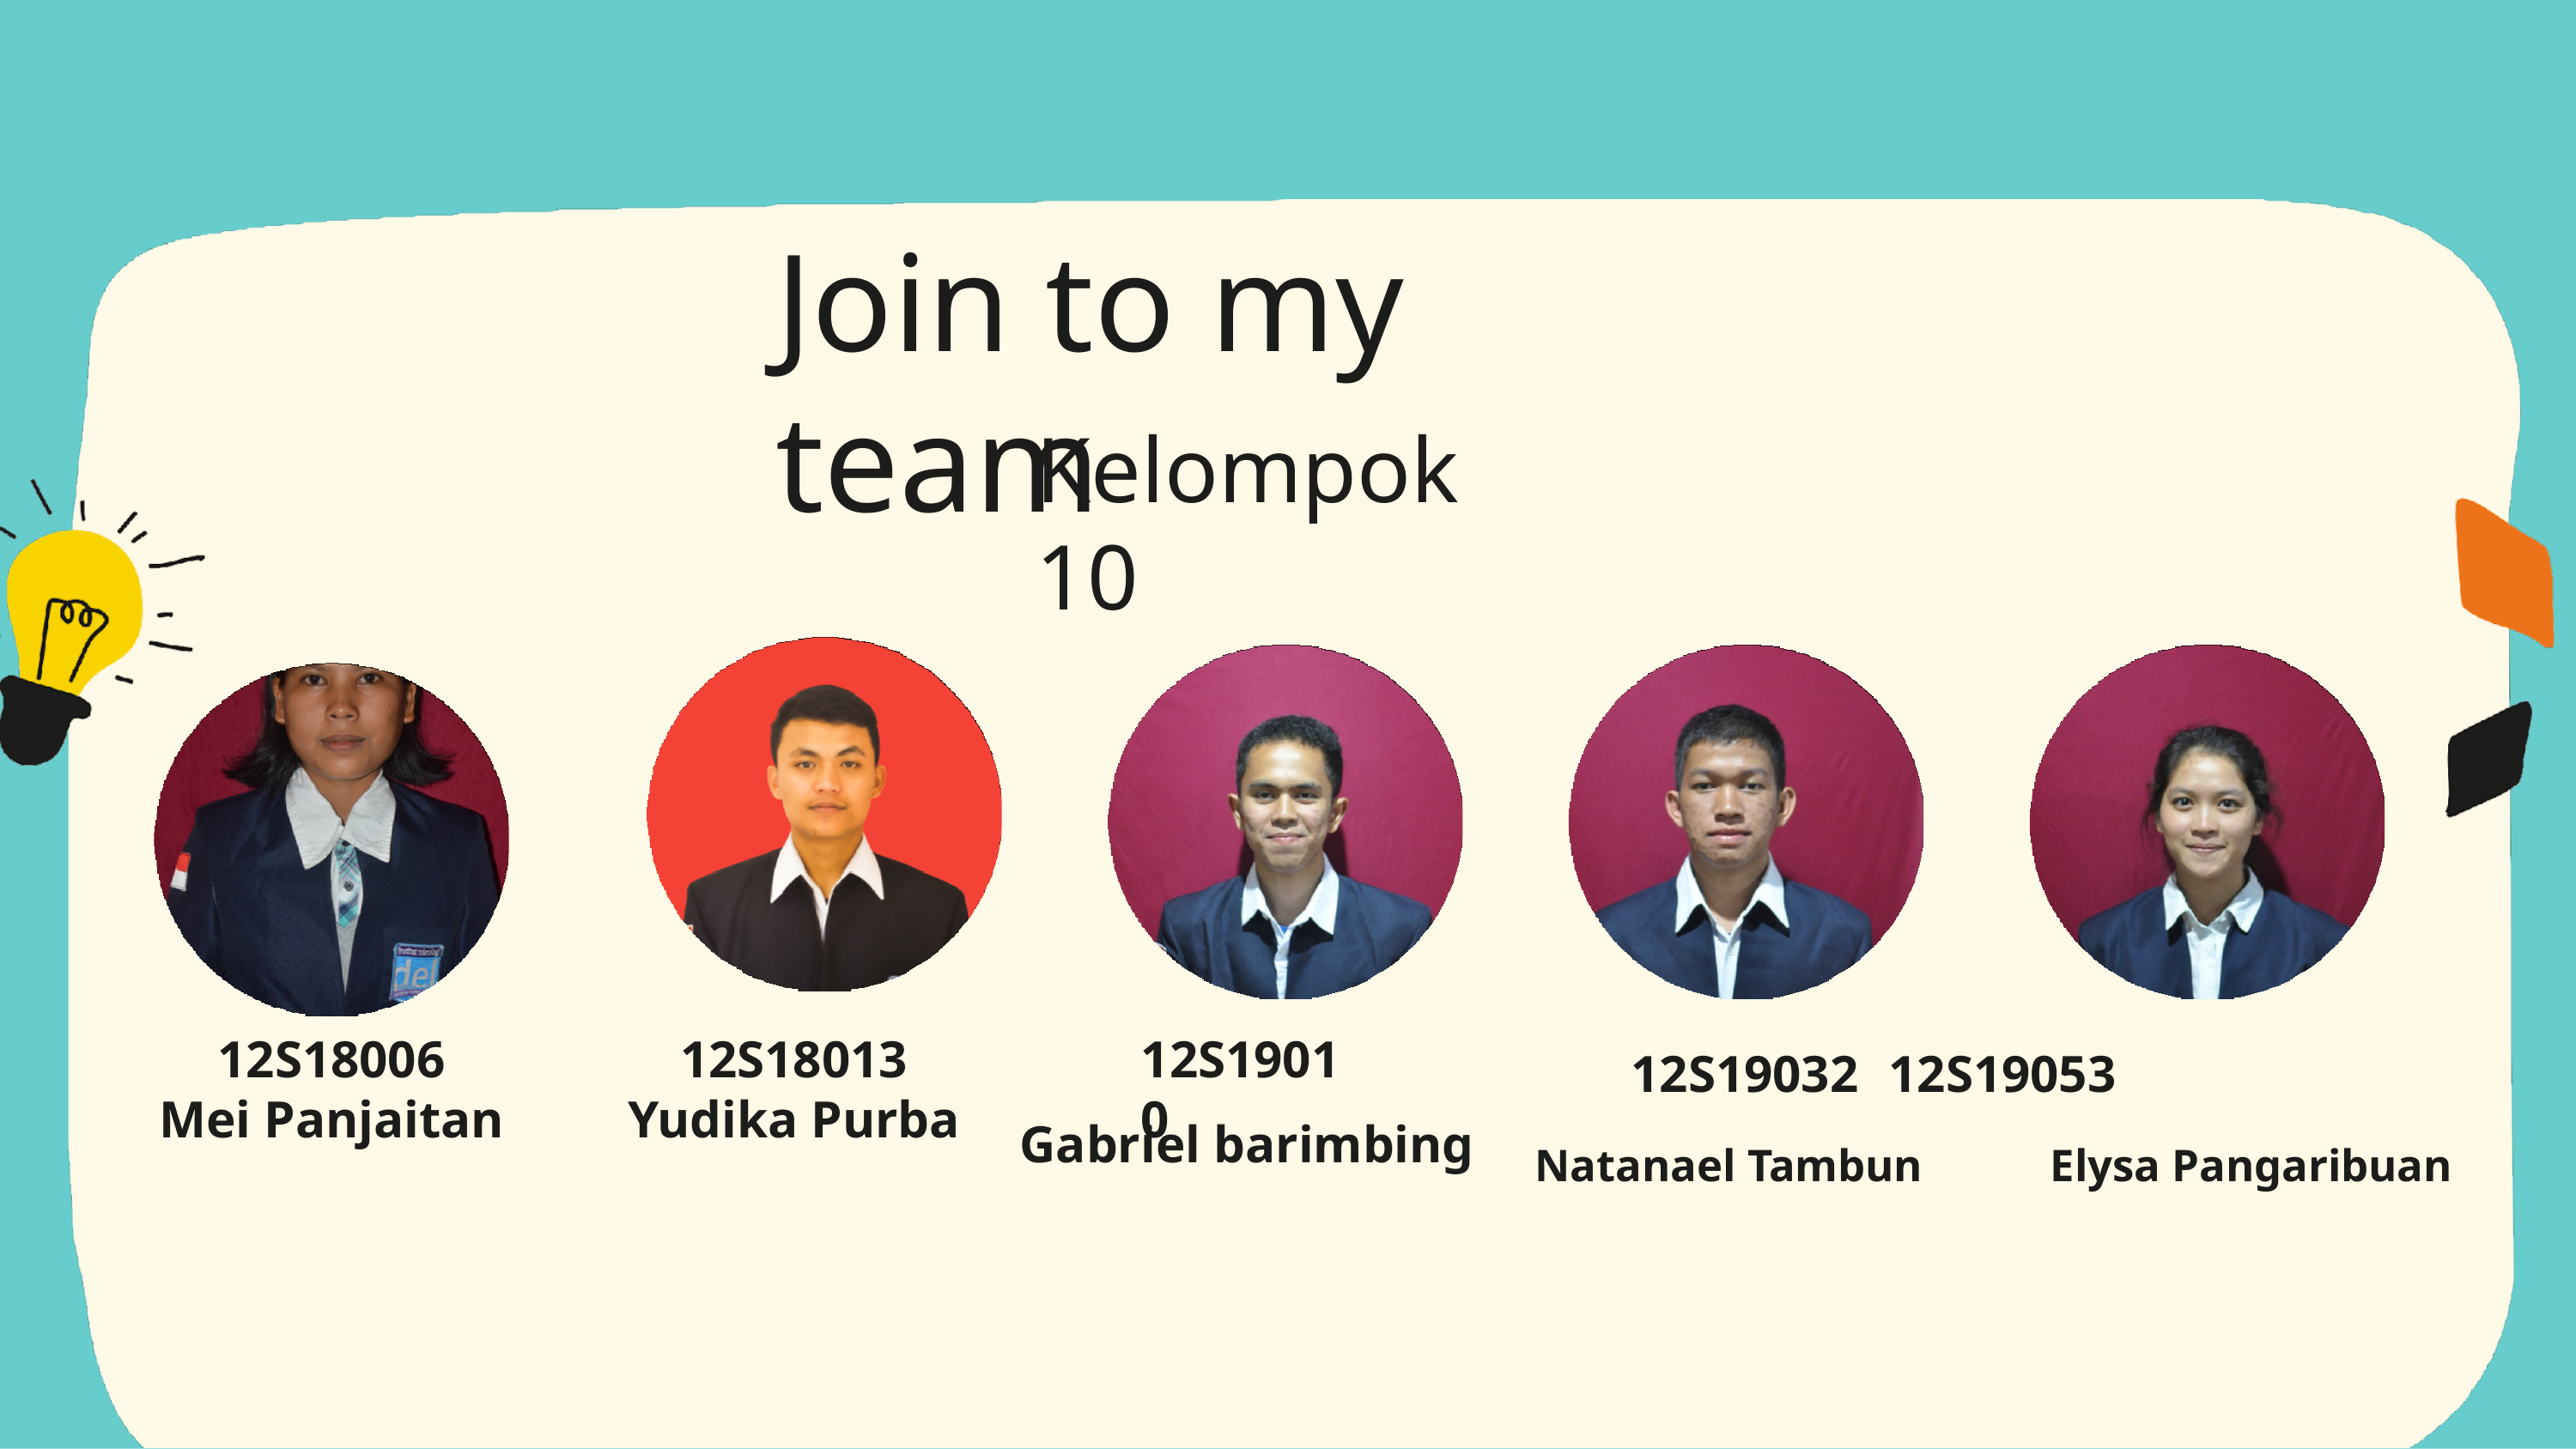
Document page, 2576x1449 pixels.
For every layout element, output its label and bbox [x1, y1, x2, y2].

text_box [0, 0, 2576, 1449]
text_box [0, 199, 2555, 1449]
